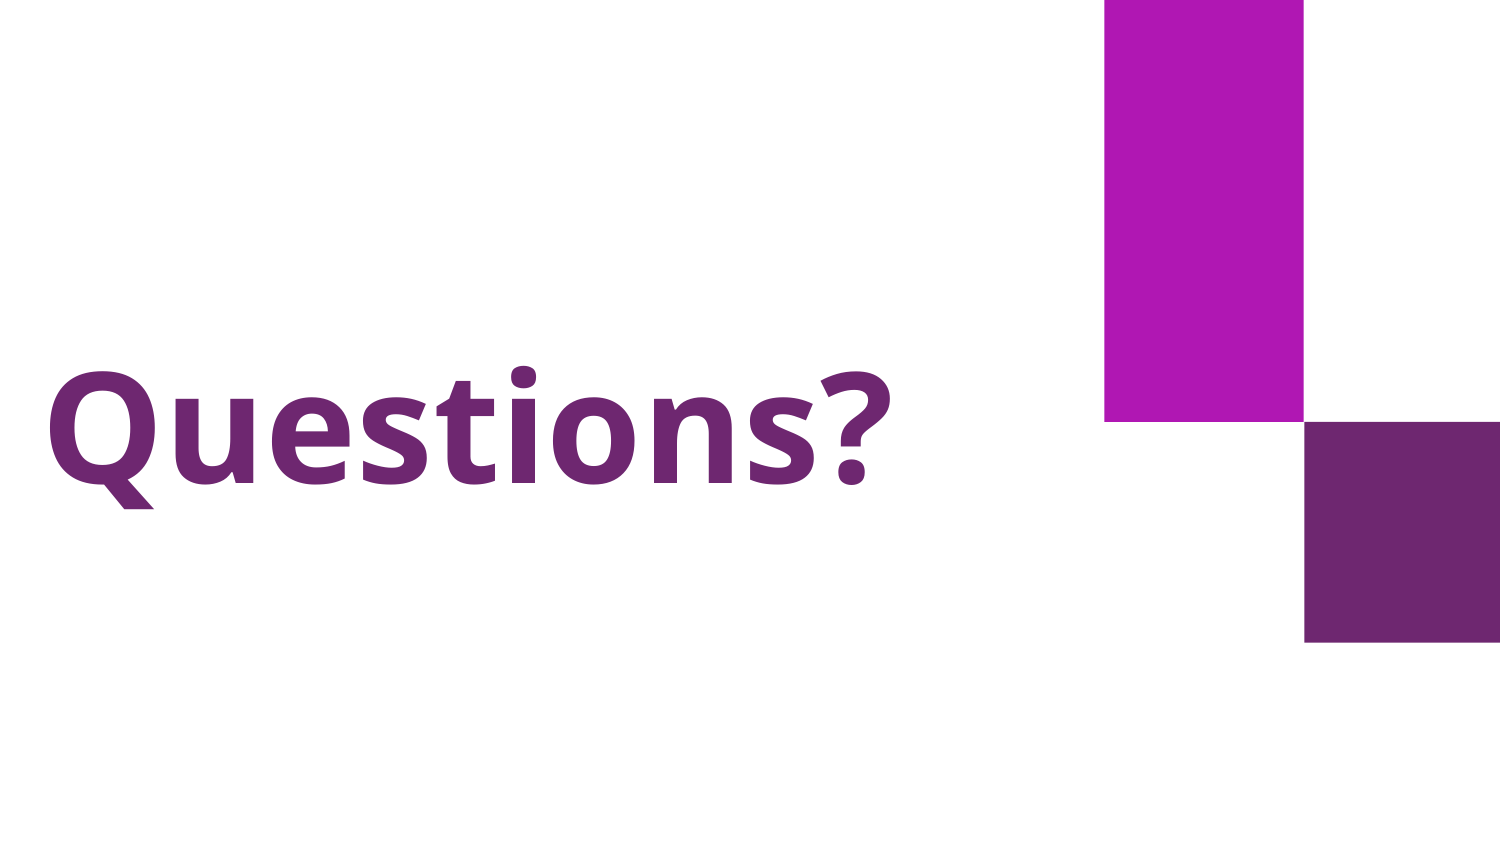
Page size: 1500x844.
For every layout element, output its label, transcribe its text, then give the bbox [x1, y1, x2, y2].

title Questions? [26, 191, 1025, 652]
